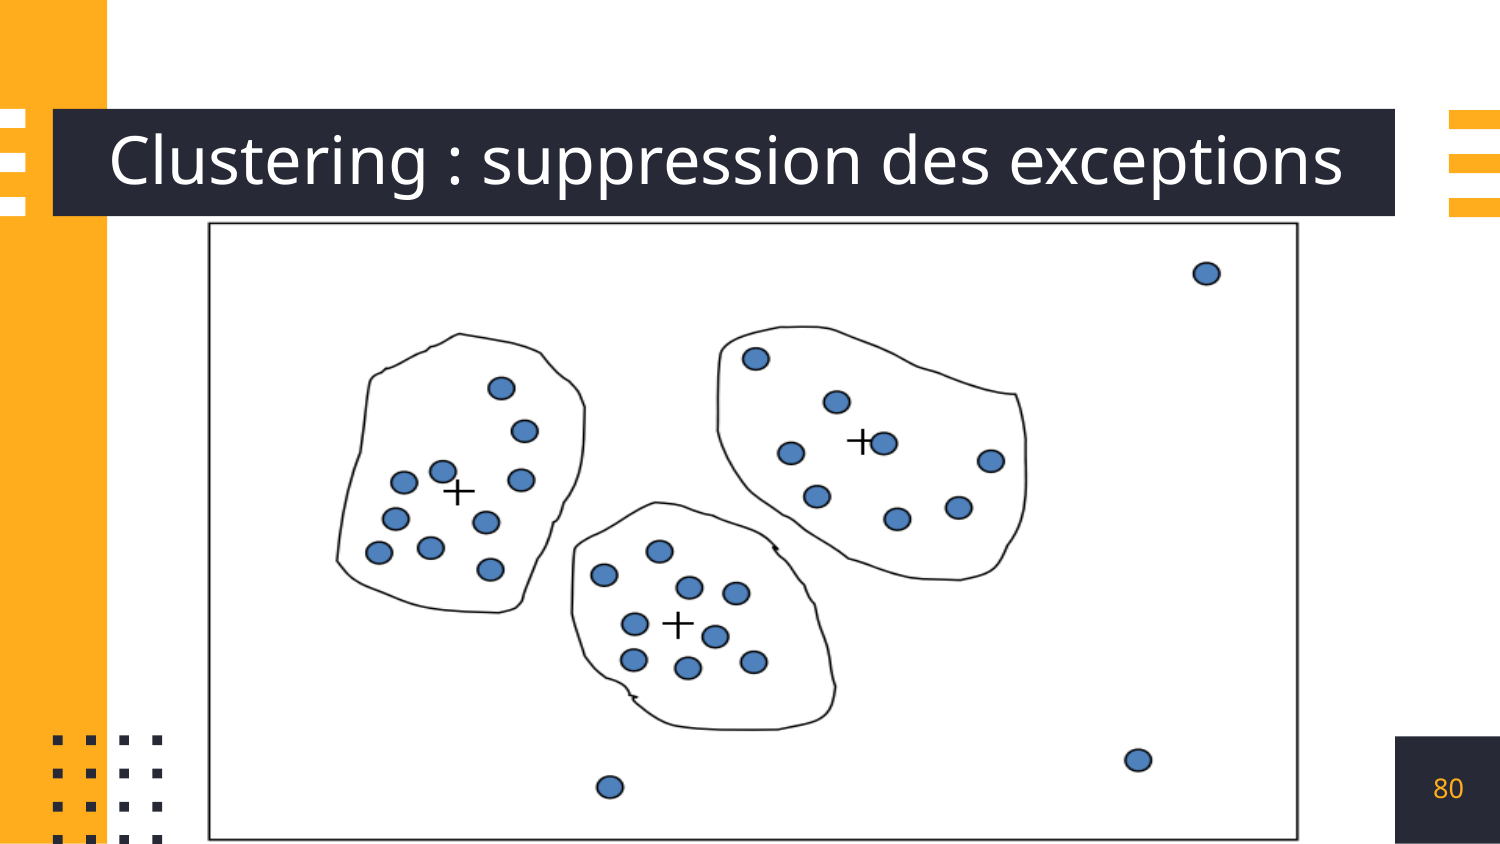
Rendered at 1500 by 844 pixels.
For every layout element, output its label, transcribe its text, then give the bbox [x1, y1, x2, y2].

title Clustering : suppression des exceptions [108, 108, 1396, 217]
slide_number 80 [1395, 736, 1500, 844]
picture [206, 218, 1301, 844]
